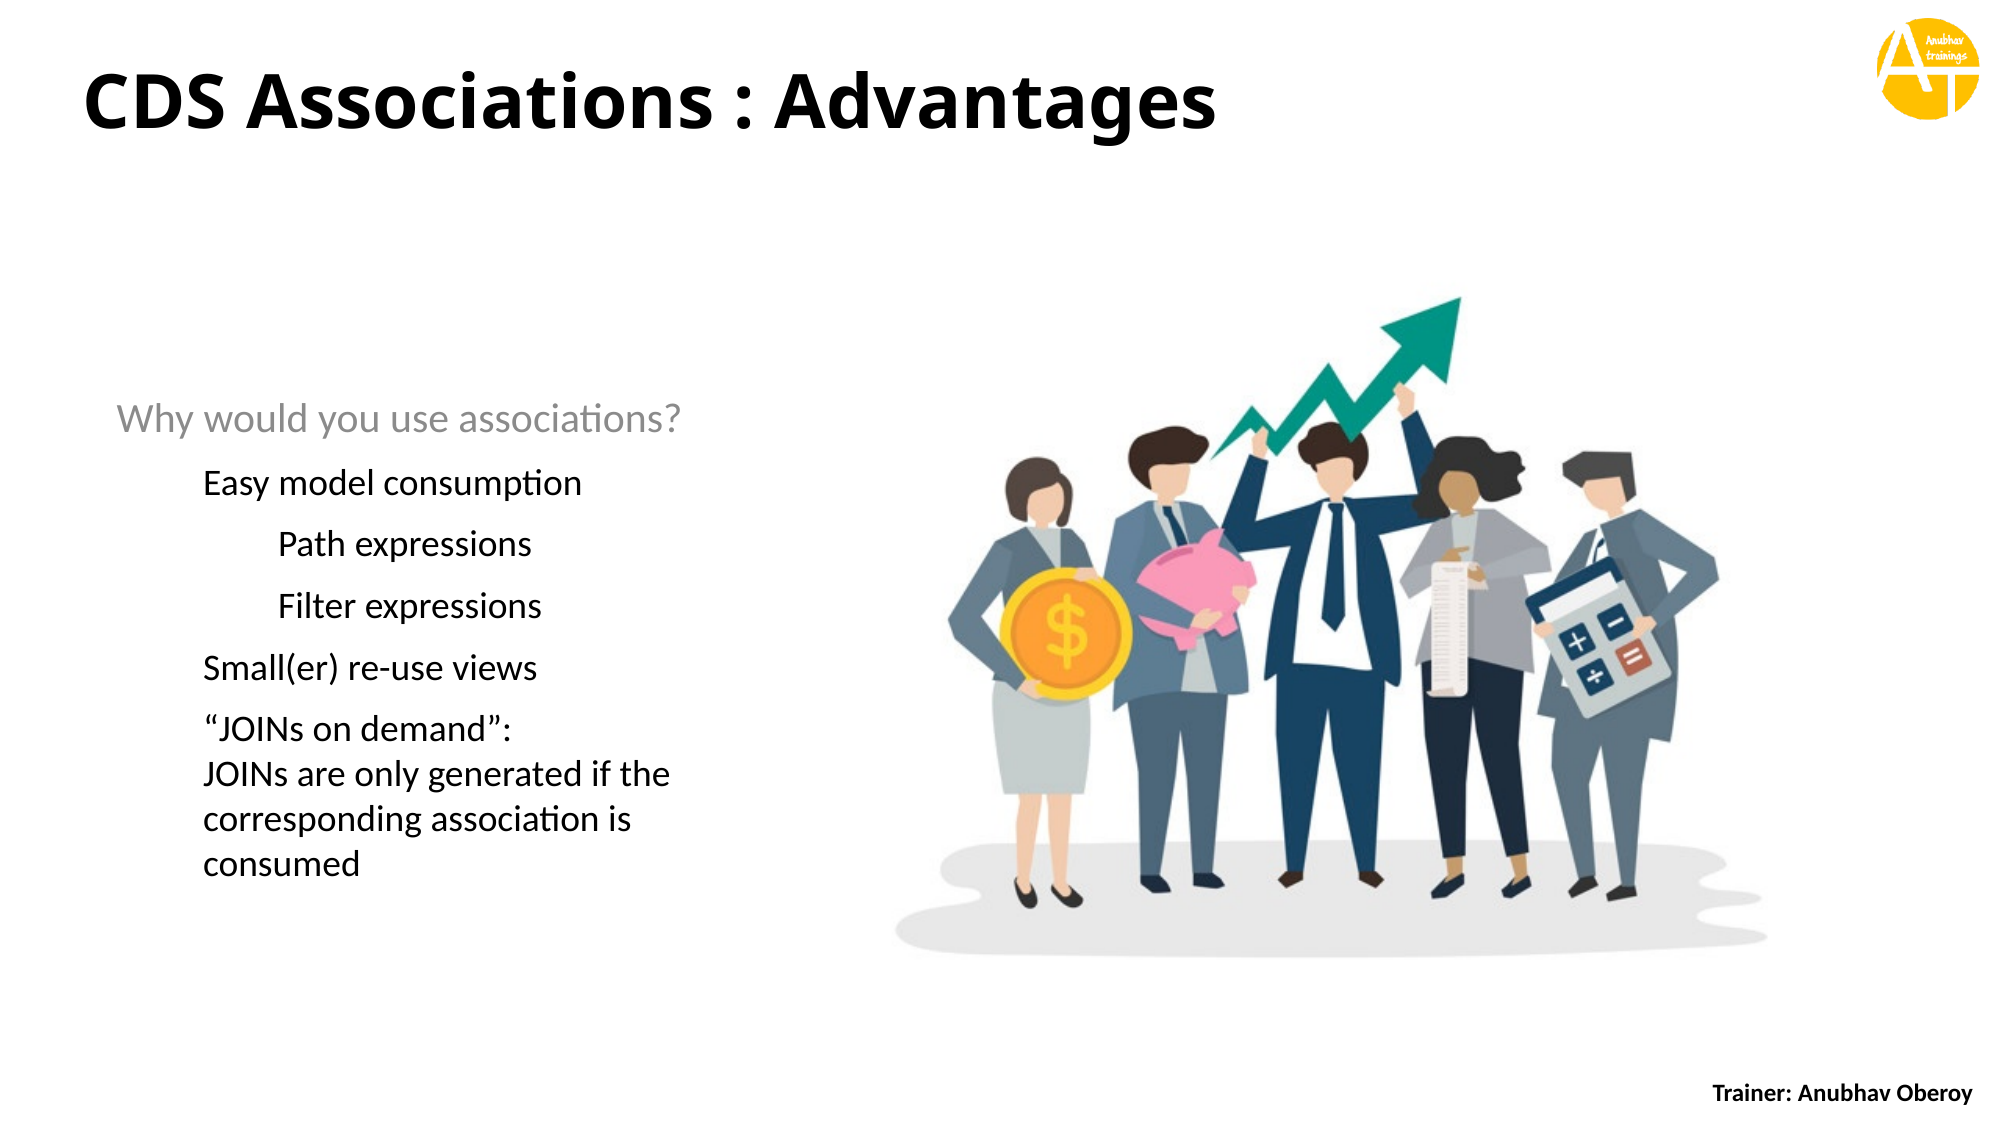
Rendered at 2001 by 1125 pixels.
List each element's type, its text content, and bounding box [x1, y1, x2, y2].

picture [842, 258, 1821, 989]
text_box Why would you use associations? Easy model consumption Path expressions Filter expressions Small(er) re-use views “JOINs on demand”: JOINs are only generated if the corresponding association is consumed [53, 277, 746, 998]
picture [1866, 11, 1985, 128]
footer Trainer: Anubhav Oberoy [1660, 1074, 2000, 1108]
text_box CDS Associations : Advantages [67, 55, 1921, 173]
text_box [42, 30, 1866, 148]
